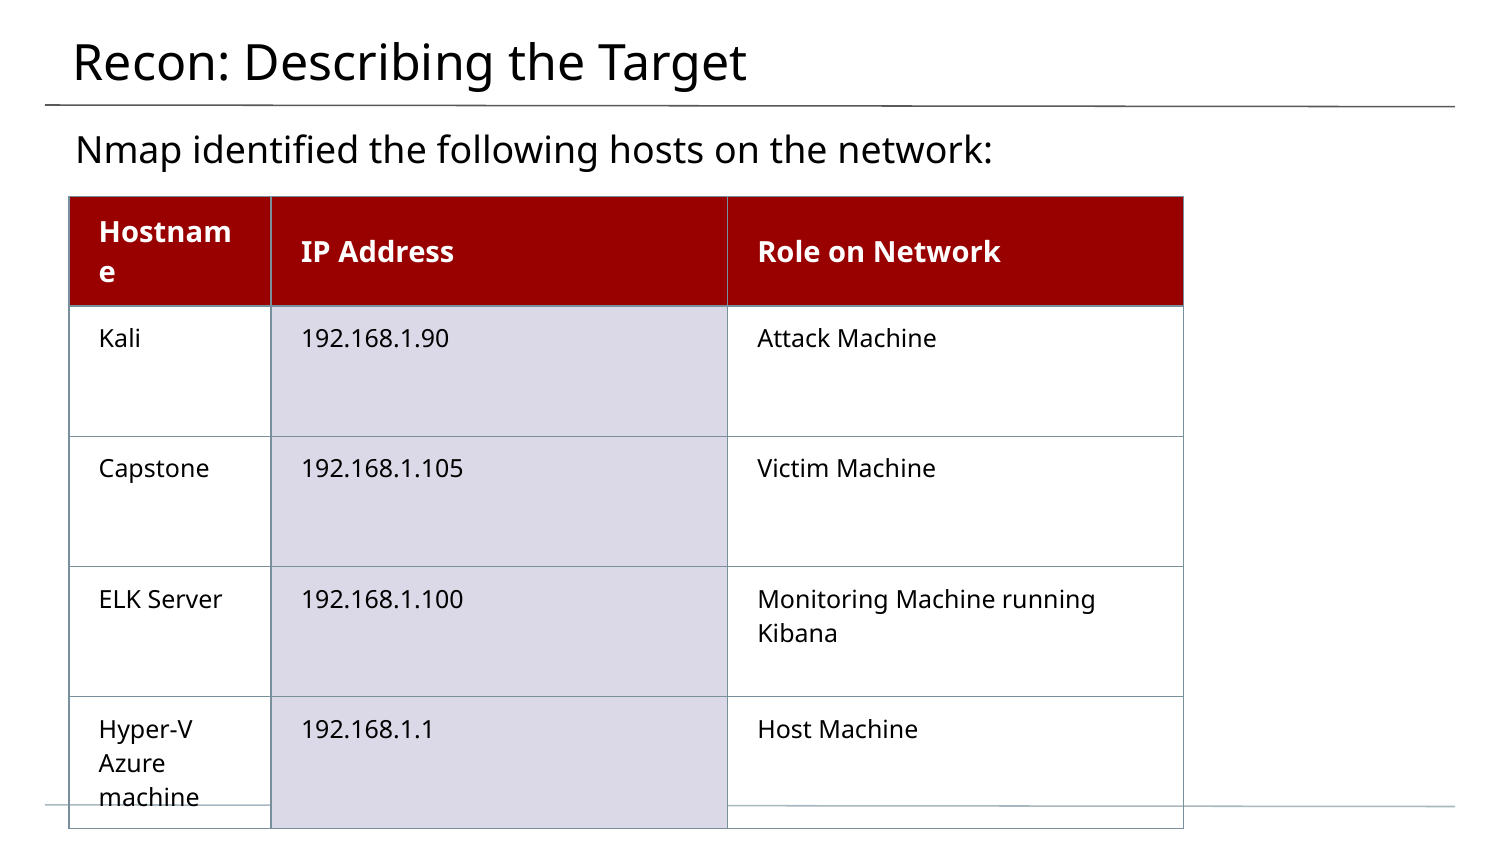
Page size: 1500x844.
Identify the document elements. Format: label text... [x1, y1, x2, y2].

table_cell 192.168.1.90 [272, 307, 727, 436]
table_cell 192.168.1.1 [272, 697, 727, 828]
table_header Role on Network [728, 197, 1183, 305]
table_cell Victim Machine [728, 437, 1183, 566]
table_cell ELK Server [70, 567, 270, 696]
title Recon: Describing the Target [0, 0, 1500, 88]
table_cell 192.168.1.100 [272, 567, 727, 696]
table_header Hostname [70, 197, 270, 305]
table_cell Monitoring Machine running Kibana [728, 567, 1183, 696]
subtitle Nmap identified the following hosts on the network: [0, 110, 1500, 171]
table_cell Attack Machine [728, 307, 1183, 436]
table_cell Kali [70, 307, 270, 436]
table_cell Host Machine [728, 697, 1183, 828]
table_header IP Address [272, 197, 727, 305]
table_cell Hyper-V Azure machine [70, 697, 270, 828]
table_cell Capstone [70, 437, 270, 566]
table_cell 192.168.1.105 [272, 437, 727, 566]
